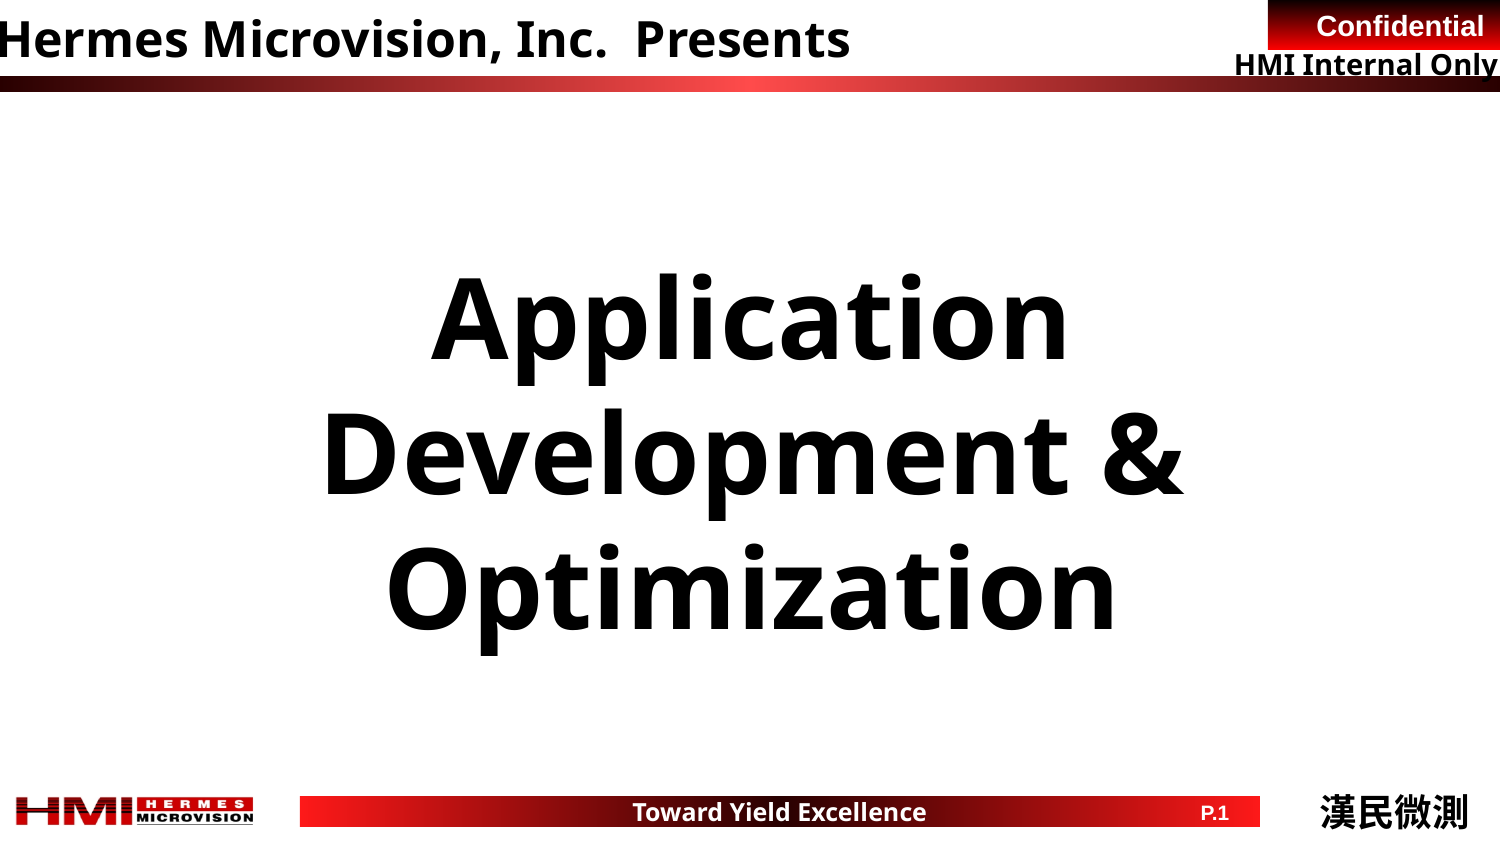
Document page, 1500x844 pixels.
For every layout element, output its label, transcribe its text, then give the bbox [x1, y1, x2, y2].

picture [15, 796, 255, 826]
text_box Hermes Microvision, Inc. Presents [0, 0, 866, 75]
text_box Application Development & Optimization [120, 239, 1385, 660]
